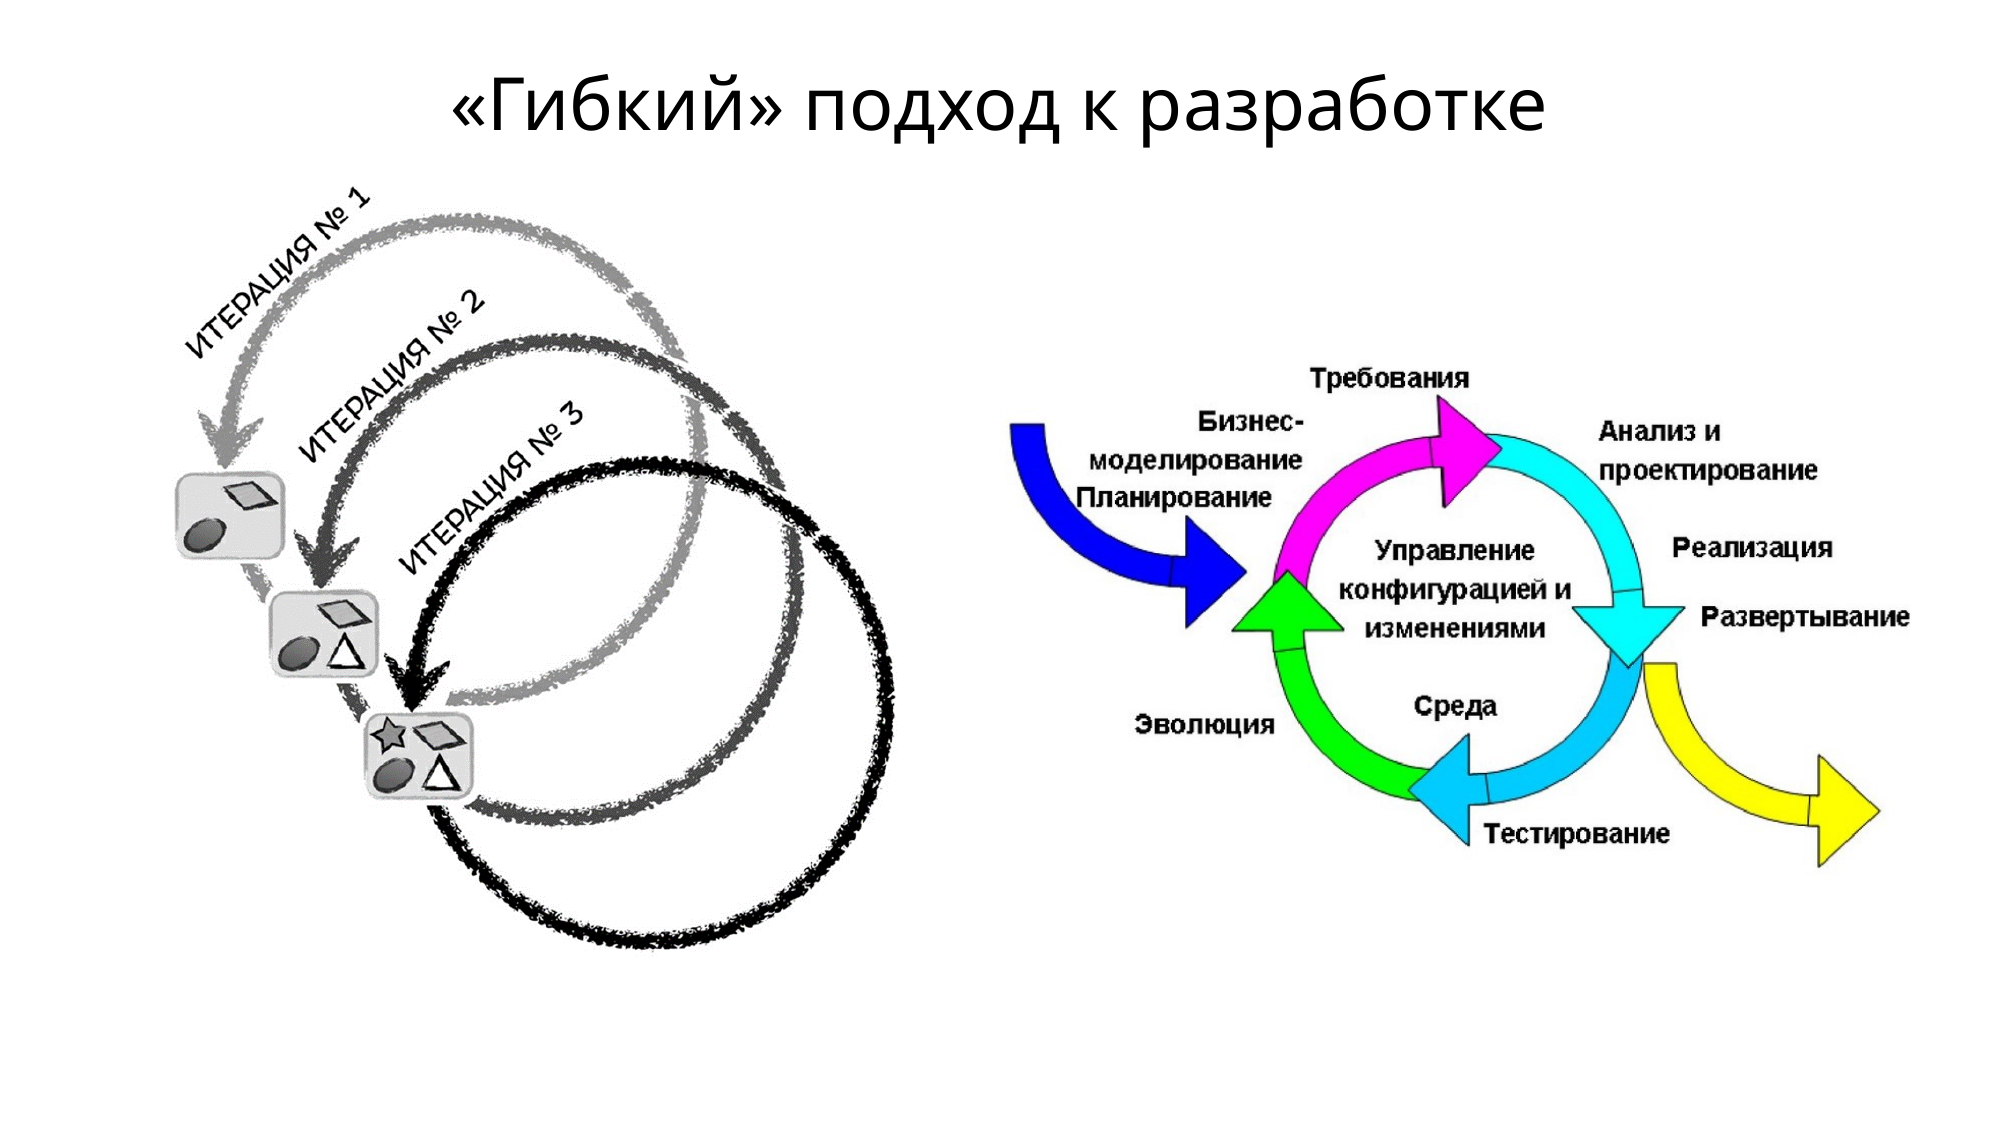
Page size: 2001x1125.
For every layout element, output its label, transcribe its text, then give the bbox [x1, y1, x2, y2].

picture [169, 167, 900, 957]
picture [999, 327, 1921, 887]
title «Гибкий» подход к разработке [137, 59, 1863, 155]
